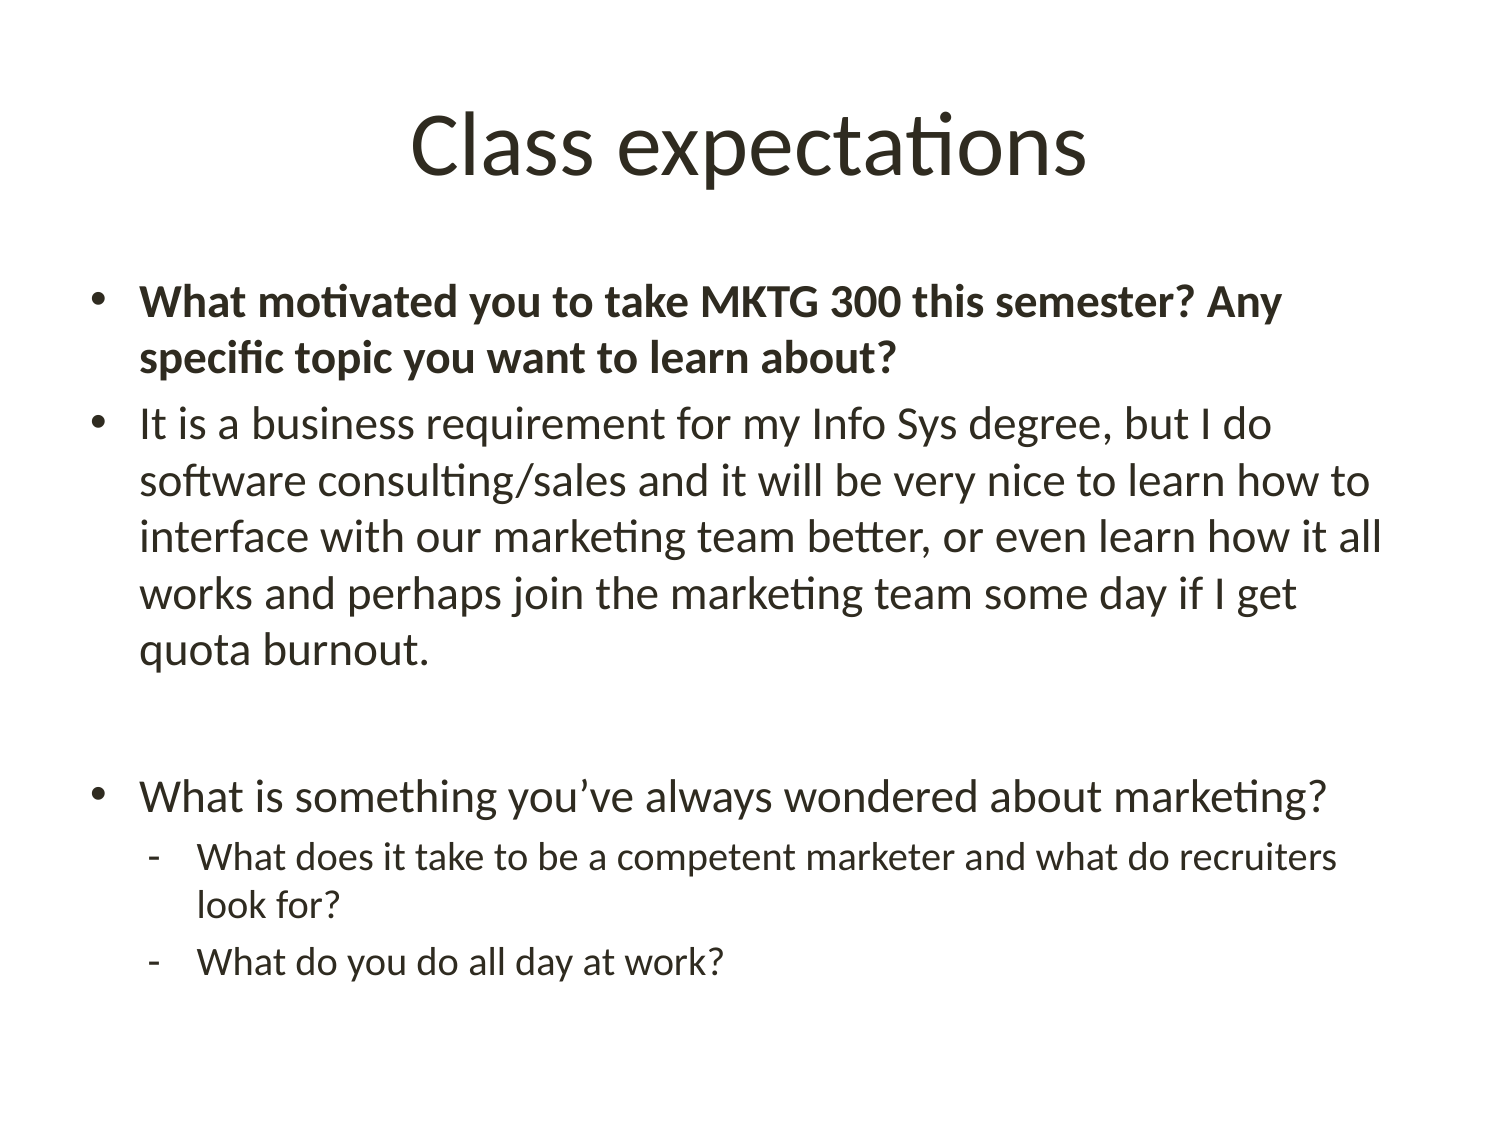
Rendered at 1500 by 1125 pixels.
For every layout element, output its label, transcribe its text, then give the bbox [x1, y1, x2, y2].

title Class expectations [75, 45, 1425, 233]
list What motivated you to take MKTG 300 this semester? Any specific topic you want to learn about? It is a business requirement for my Info Sys degree, but I do software consulting/sales and it will be very nice to learn how to interface with our marketing team better, or even learn how it all works and perhaps join the marketing team some day if I get quota burnout. What is something you’ve always wondered about marketing? What does it take to be a competent marketer and what do recruiters look for? What do you do all day at work? [75, 262, 1425, 1005]
